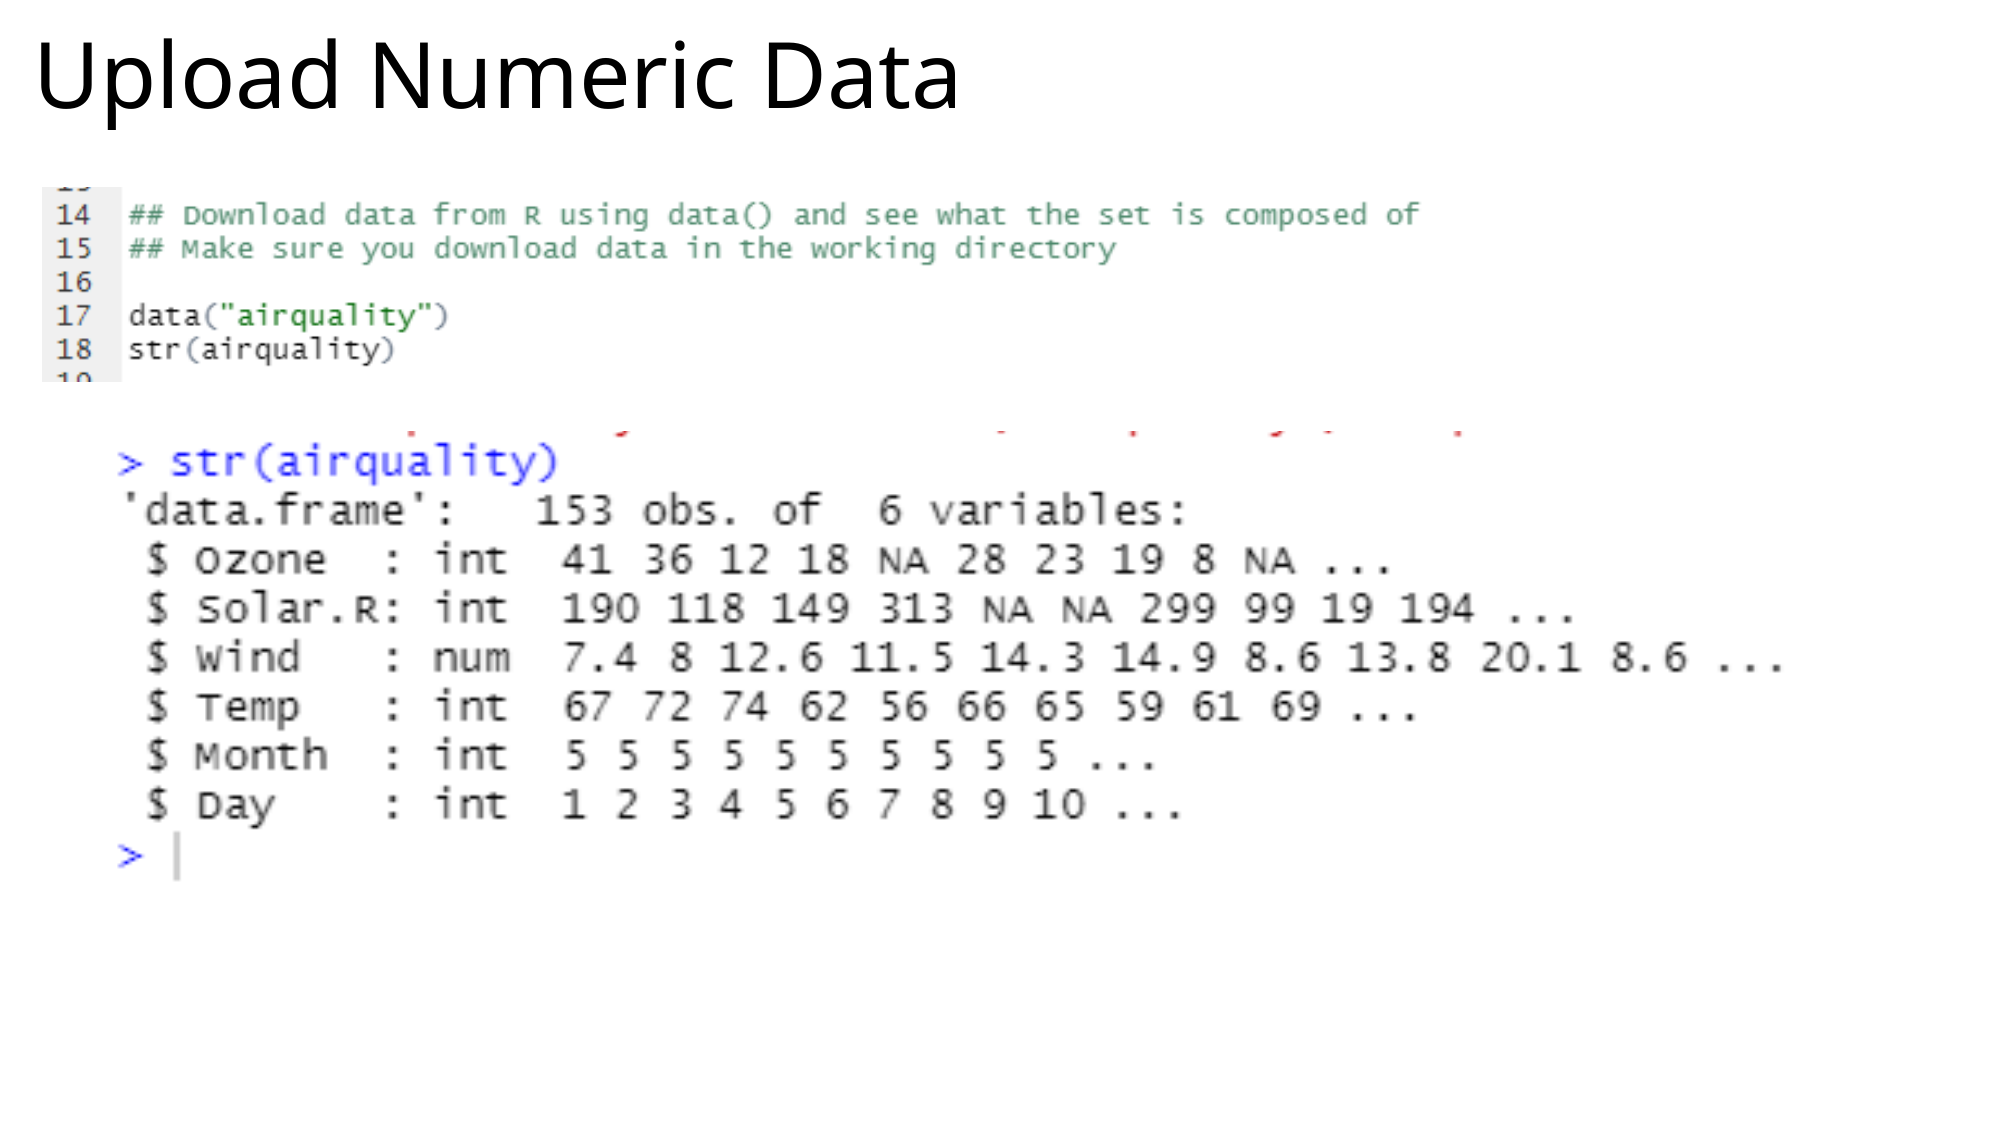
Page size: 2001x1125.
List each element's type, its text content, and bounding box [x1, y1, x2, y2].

picture [103, 431, 1958, 898]
title Upload Numeric Data [18, 0, 1744, 188]
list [42, 187, 1464, 382]
